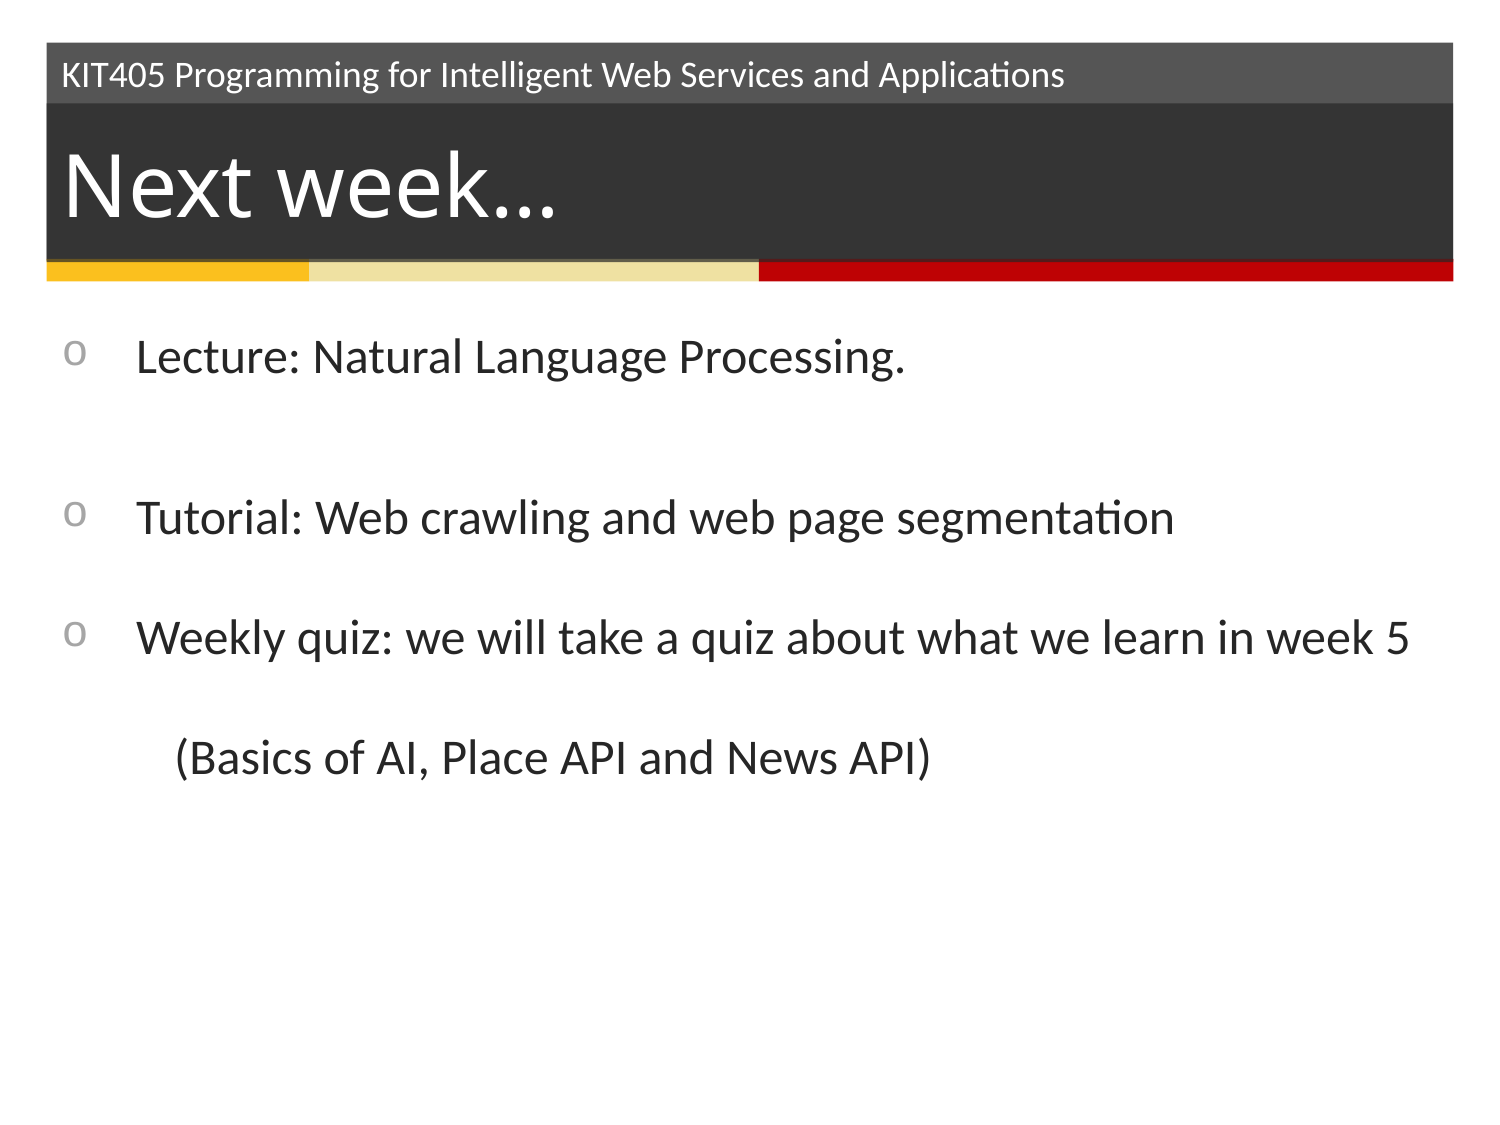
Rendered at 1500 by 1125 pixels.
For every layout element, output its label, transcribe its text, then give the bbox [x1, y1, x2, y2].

title Next week… [46, 103, 1454, 263]
list Lecture: Natural Language Processing. Tutorial: Web crawling and web page segmentation Weekly quiz: we will take a quiz about what we learn in week 5 (Basics of AI, Place API and News API) [46, 315, 1454, 1011]
